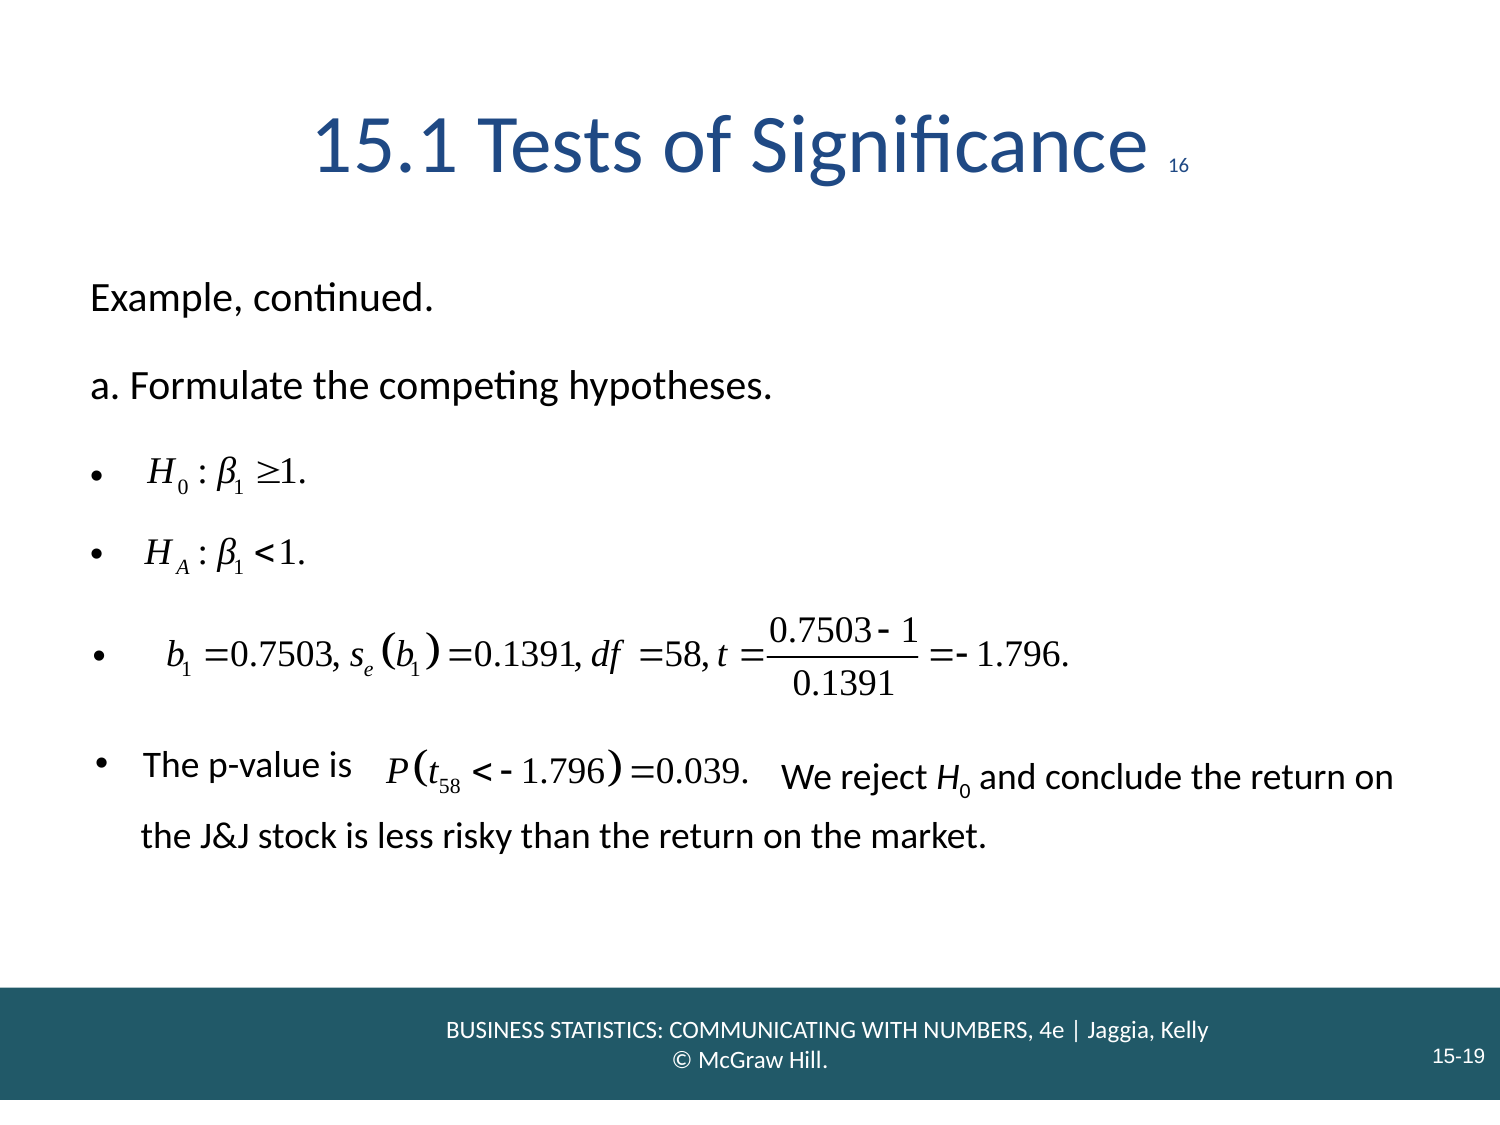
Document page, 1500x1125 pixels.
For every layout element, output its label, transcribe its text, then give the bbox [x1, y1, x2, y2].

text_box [138, 529, 309, 580]
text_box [163, 607, 1072, 703]
title 15.1 Tests of Significance 16 [75, 45, 1425, 233]
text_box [141, 448, 311, 499]
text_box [380, 746, 752, 803]
list [75, 528, 136, 577]
list The p-value is [79, 737, 375, 794]
list [75, 450, 137, 500]
list a. Formulate the competing hypotheses. [75, 350, 1425, 428]
list Example, continued. [75, 262, 1425, 337]
list We reject H0 and conclude the return on [766, 744, 1438, 805]
list the J&J stock is less risky than the return on the market. [77, 808, 1425, 869]
list [77, 630, 143, 679]
